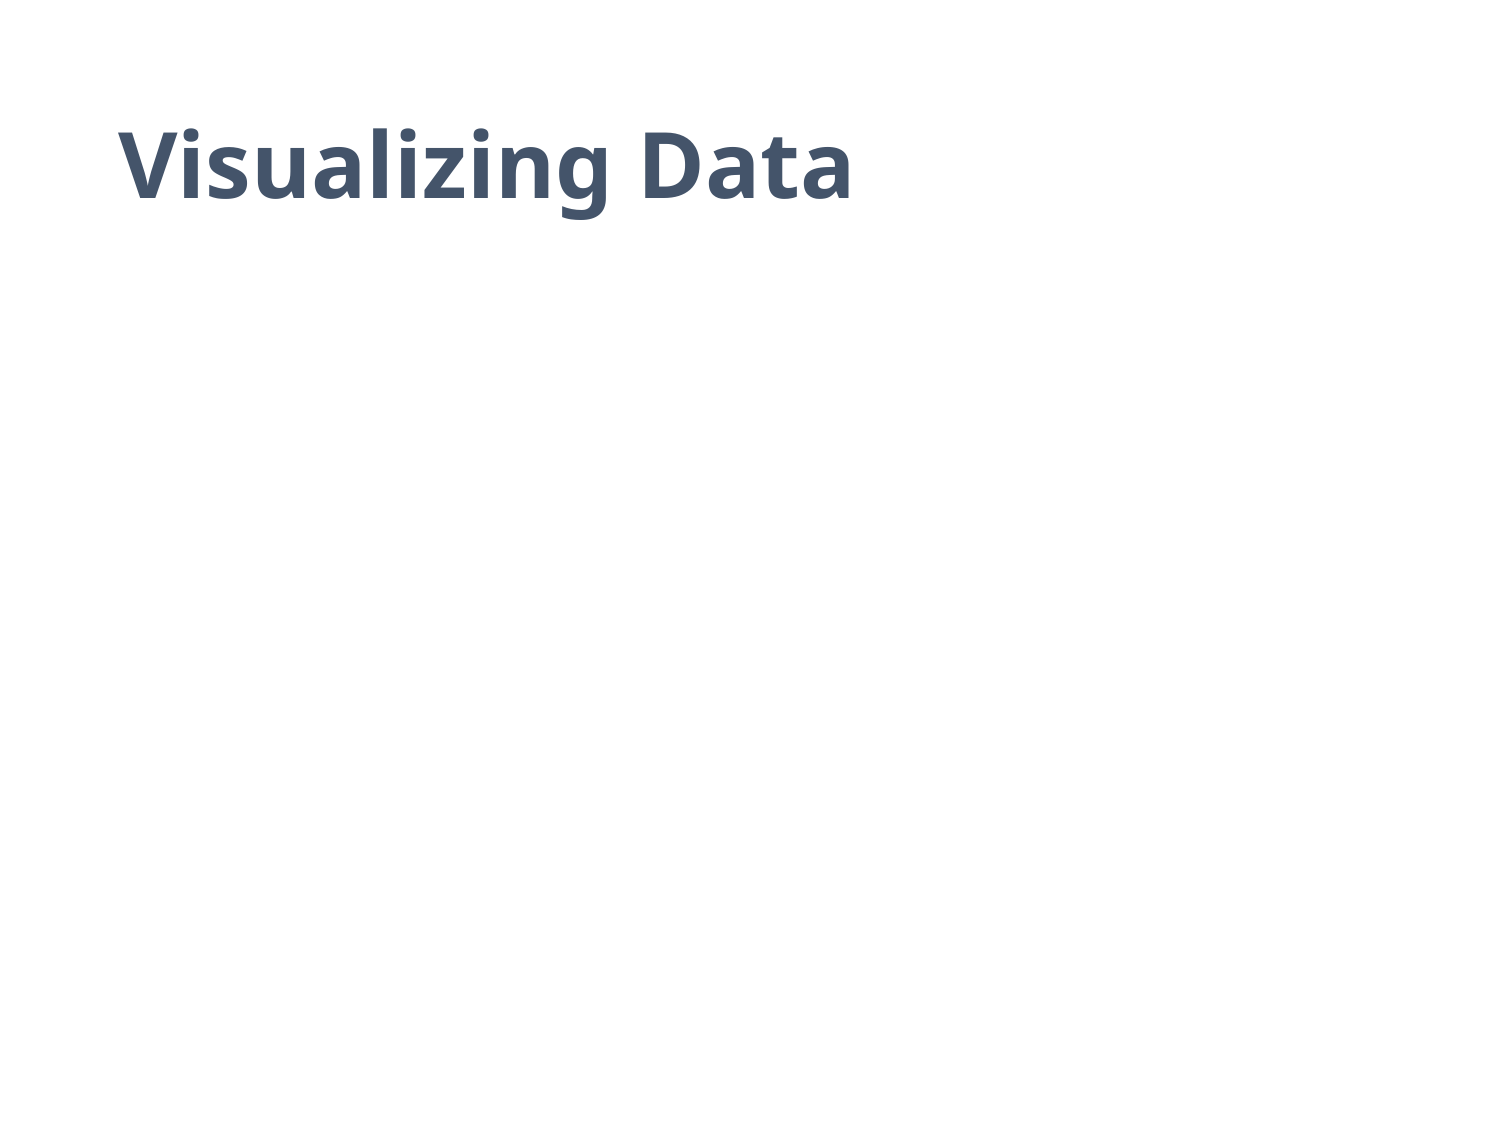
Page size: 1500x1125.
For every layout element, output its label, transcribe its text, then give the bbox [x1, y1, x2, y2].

title Visualizing Data [103, 59, 1397, 278]
